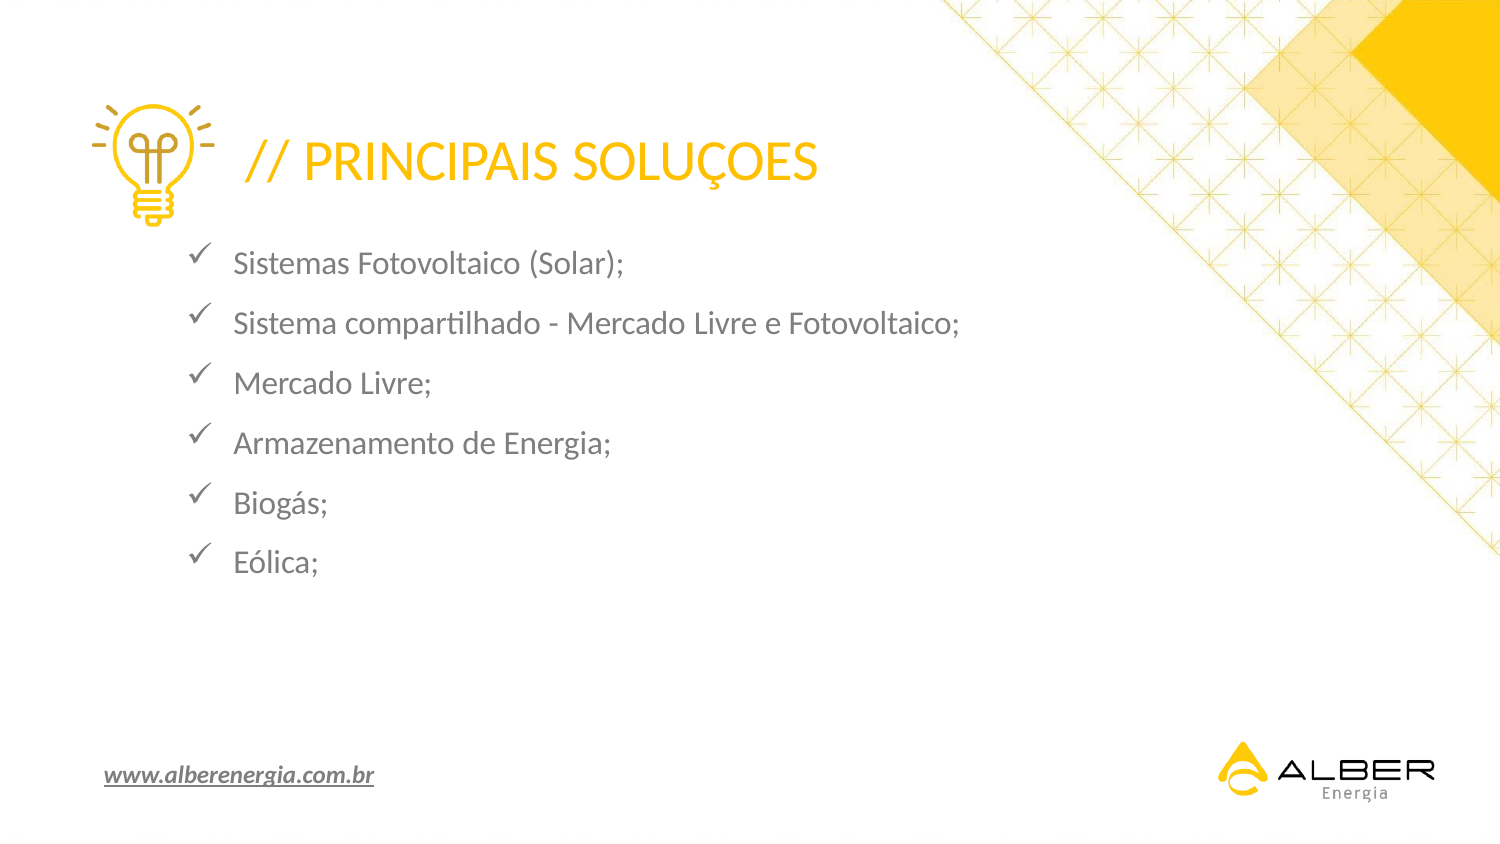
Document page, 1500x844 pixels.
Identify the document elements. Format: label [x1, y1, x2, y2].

picture [0, 0, 1500, 844]
text_box [63, 76, 1455, 813]
